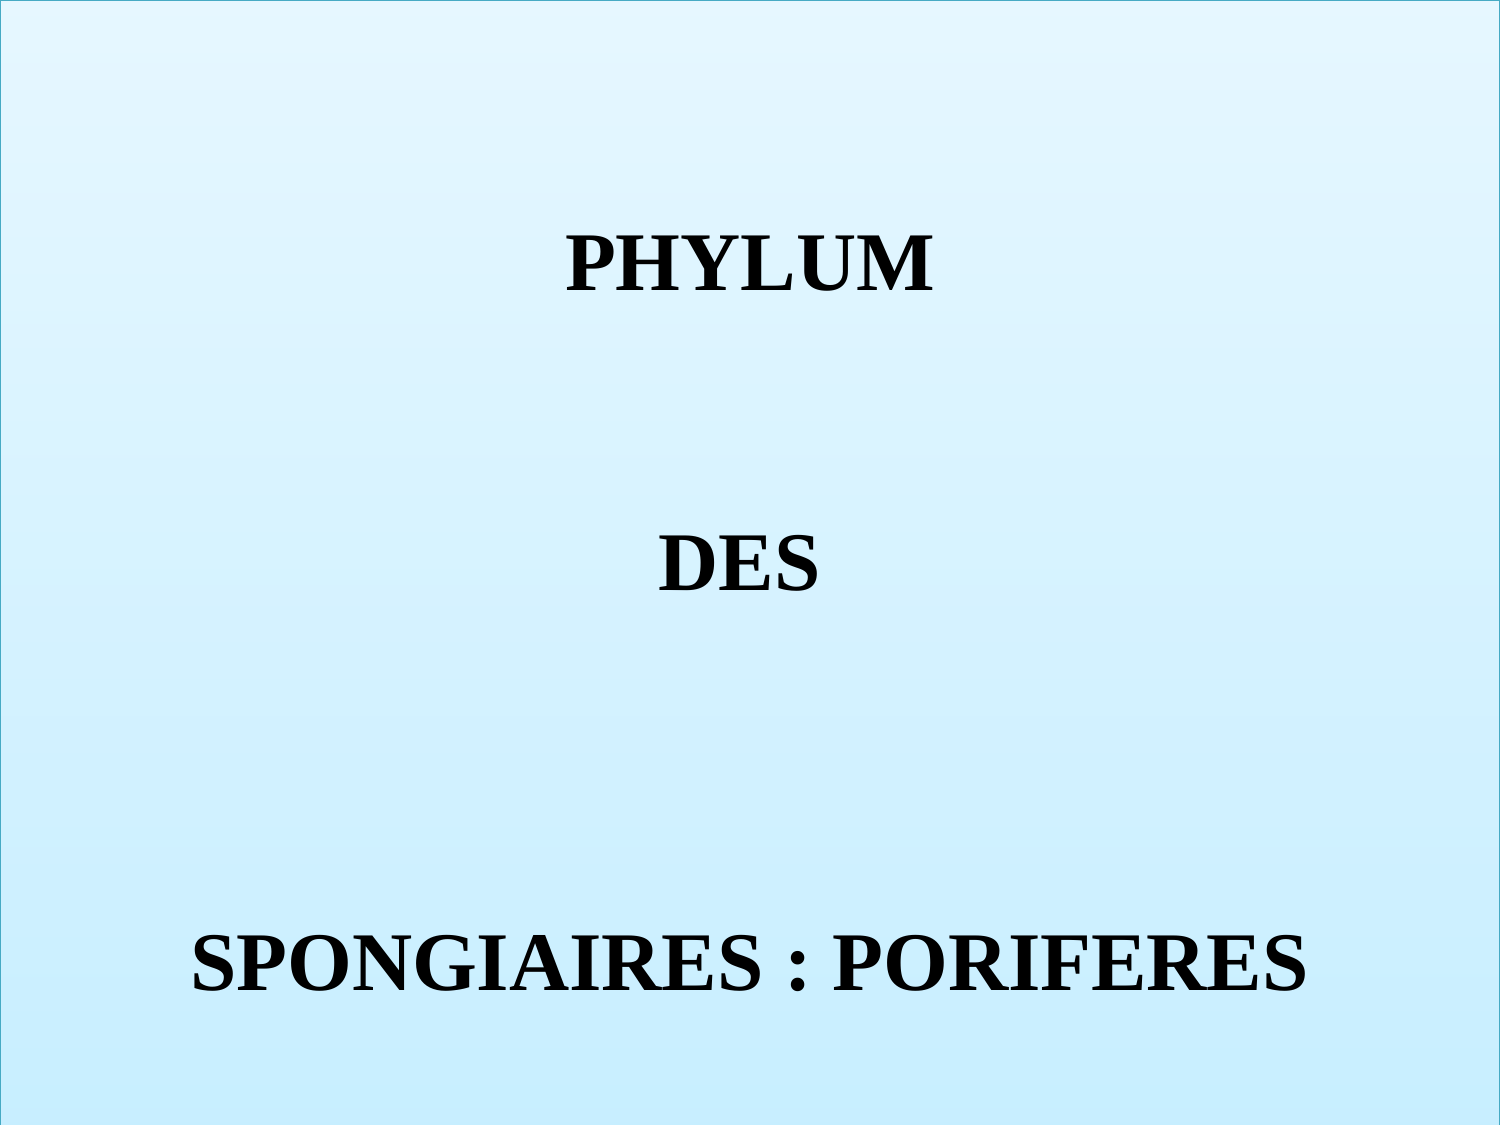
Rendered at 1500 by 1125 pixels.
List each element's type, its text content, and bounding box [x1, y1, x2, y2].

text_box PHYLUM DES SPONGIAIRES : PORIFERES [0, 0, 1500, 1125]
